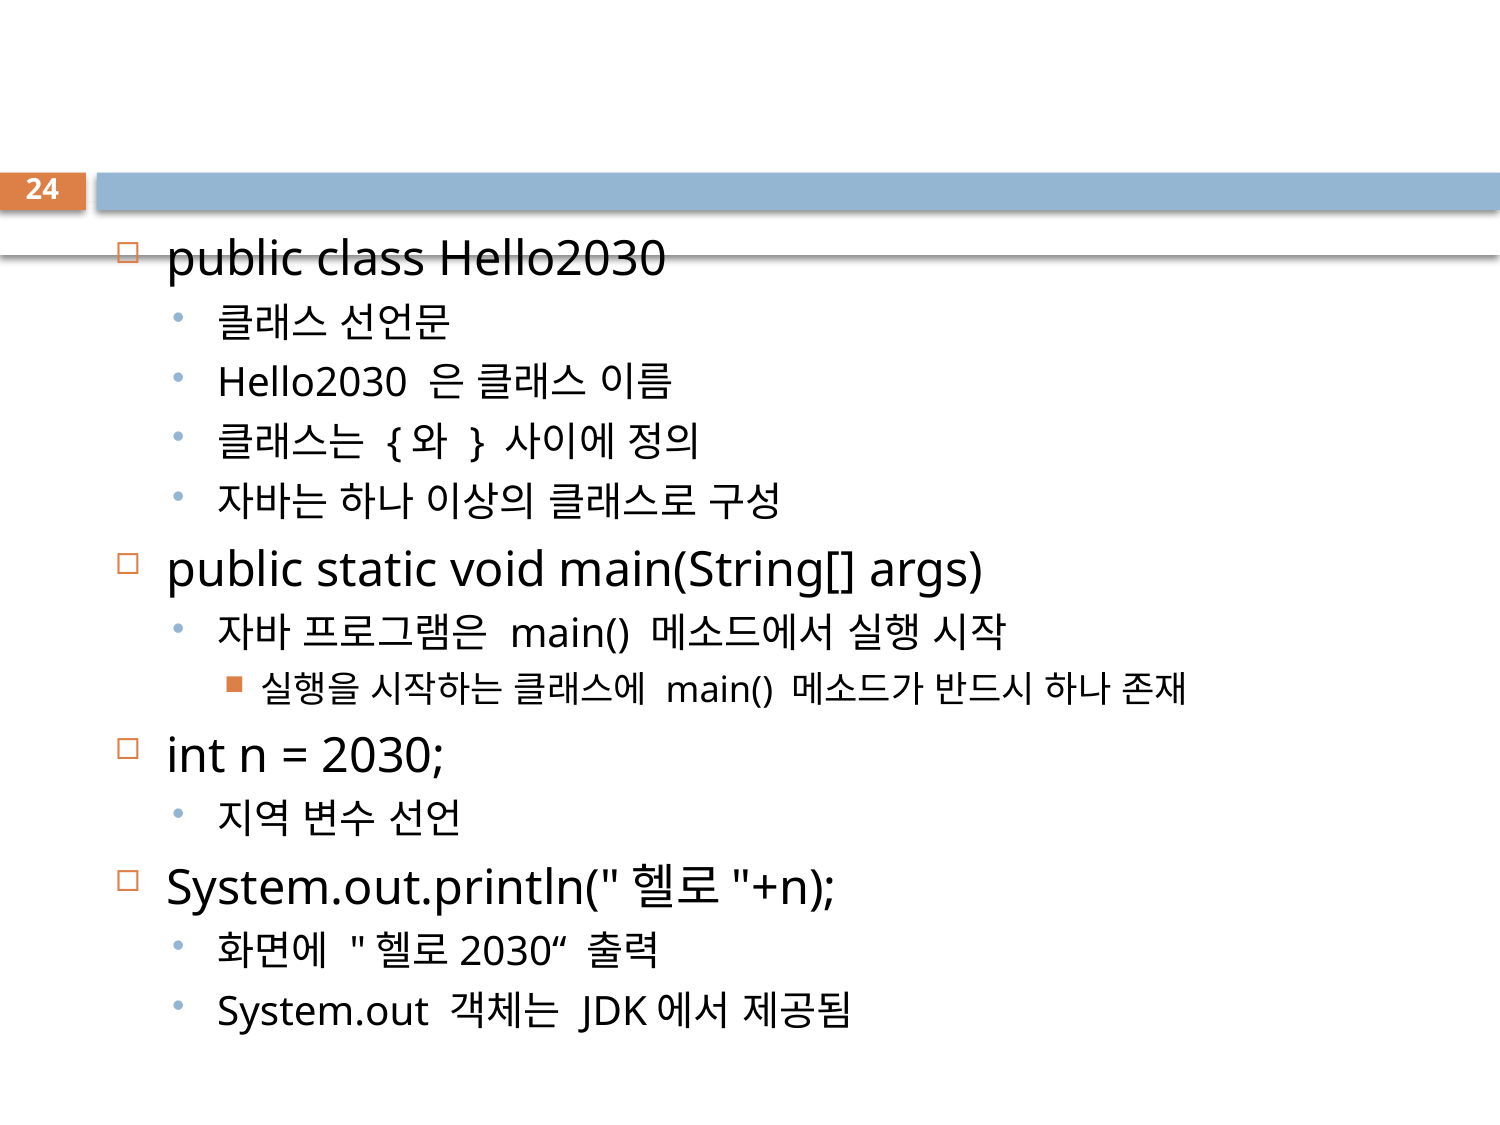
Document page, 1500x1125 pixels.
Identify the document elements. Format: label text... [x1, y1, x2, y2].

list public class Hello2030 클래스 선언문 Hello2030 은 클래스 이름 클래스는 {와 } 사이에 정의 자바는 하나 이상의 클래스로 구성 public static void main(String[] args) 자바 프로그램은 main() 메소드에서 실행 시작 실행을 시작하는 클래스에 main() 메소드가 반드시 하나 존재 int n = 2030; 지역 변수 선언 System.out.println("헬로"+n); 화면에 "헬로2030“ 출력 System.out 객체는 JDK에서 제공됨 [100, 219, 1438, 1047]
slide_number 24 [0, 170, 87, 211]
